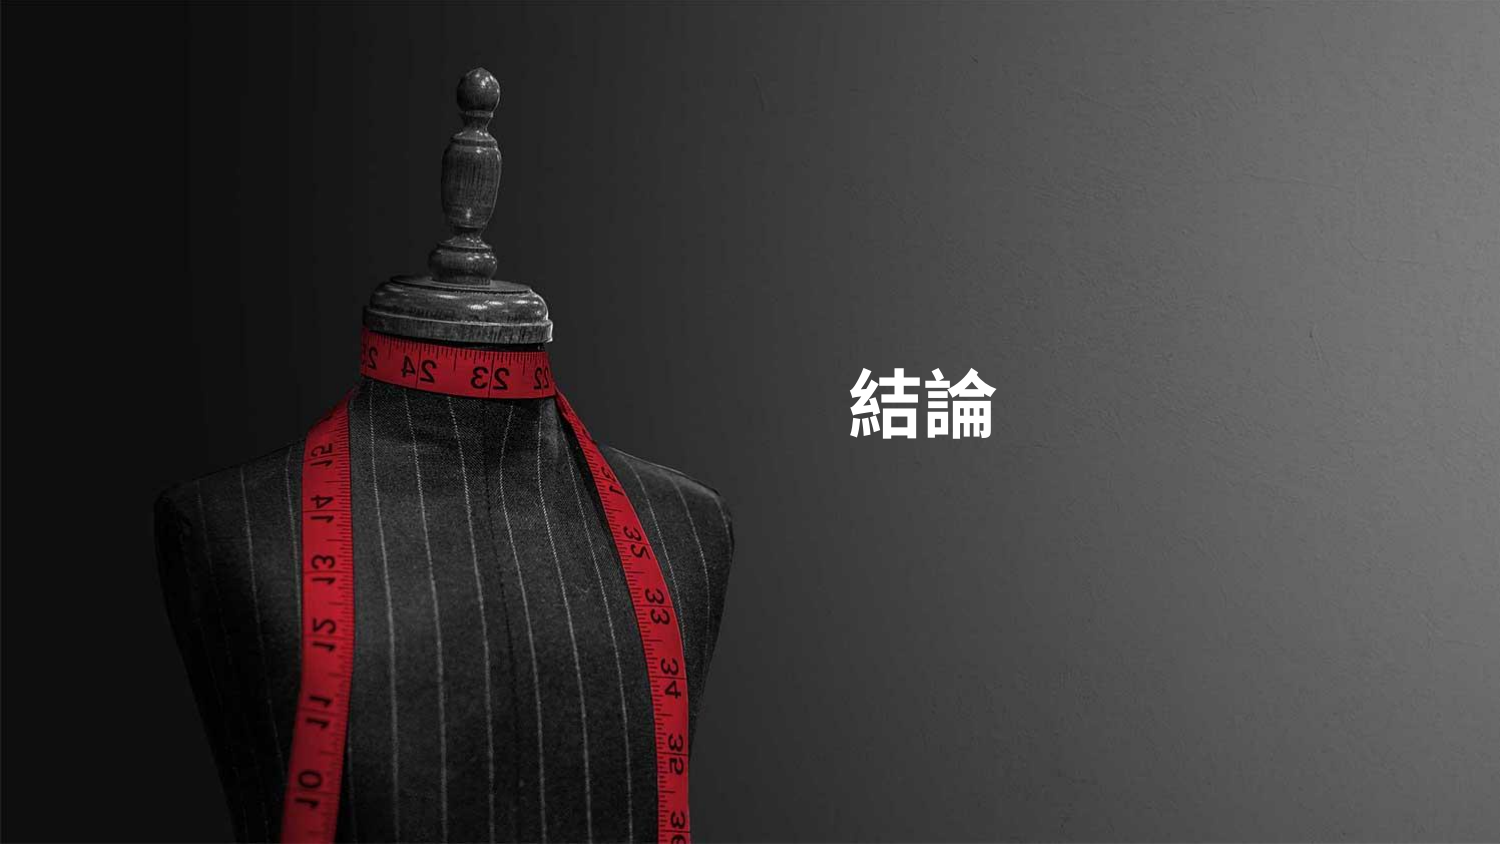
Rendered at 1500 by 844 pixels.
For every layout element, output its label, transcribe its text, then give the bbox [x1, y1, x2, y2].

picture [0, 0, 1500, 844]
text_box 結論 [837, 352, 1425, 454]
